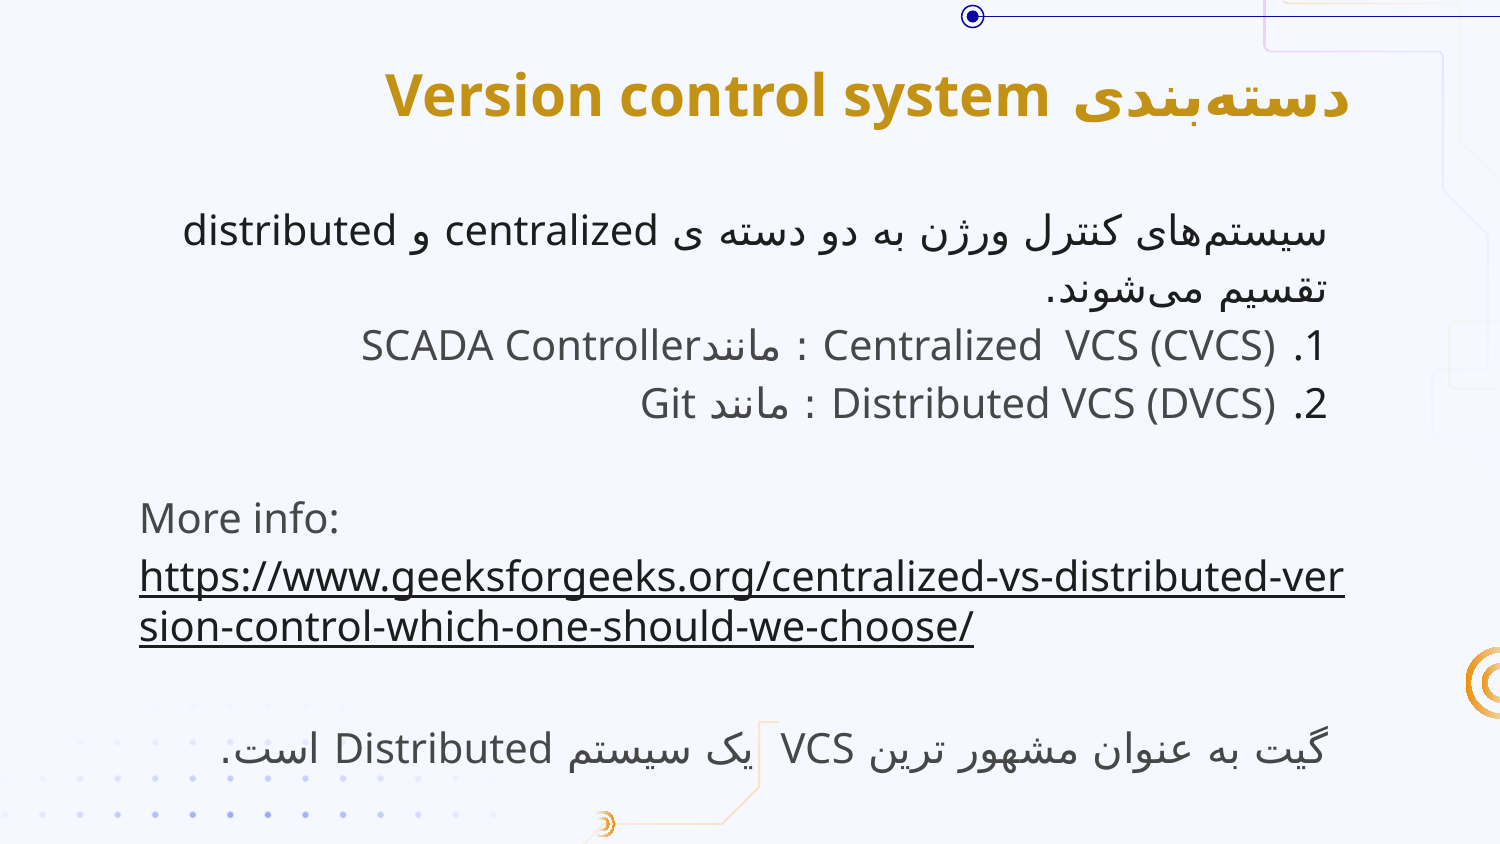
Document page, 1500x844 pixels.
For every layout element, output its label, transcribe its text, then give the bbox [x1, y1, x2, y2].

subtitle سیستم‌های کنترل ورژن به دو دسته ی centralized و distributed تقسیم می‌شوند. Centralized VCS (CVCS) : مانندSCADA Controller Distributed VCS (DVCS) : مانند Git More info: https://www.geeksforgeeks.org/centralized-vs-distributed-version-control-which-one-should-we-choose/ گیت به عنوان مشهور ترین VCS یک سیستم Distributed است. [101, 188, 1366, 730]
picture [0, 654, 561, 844]
title دسته‌بندی Version control system [118, 43, 1366, 138]
